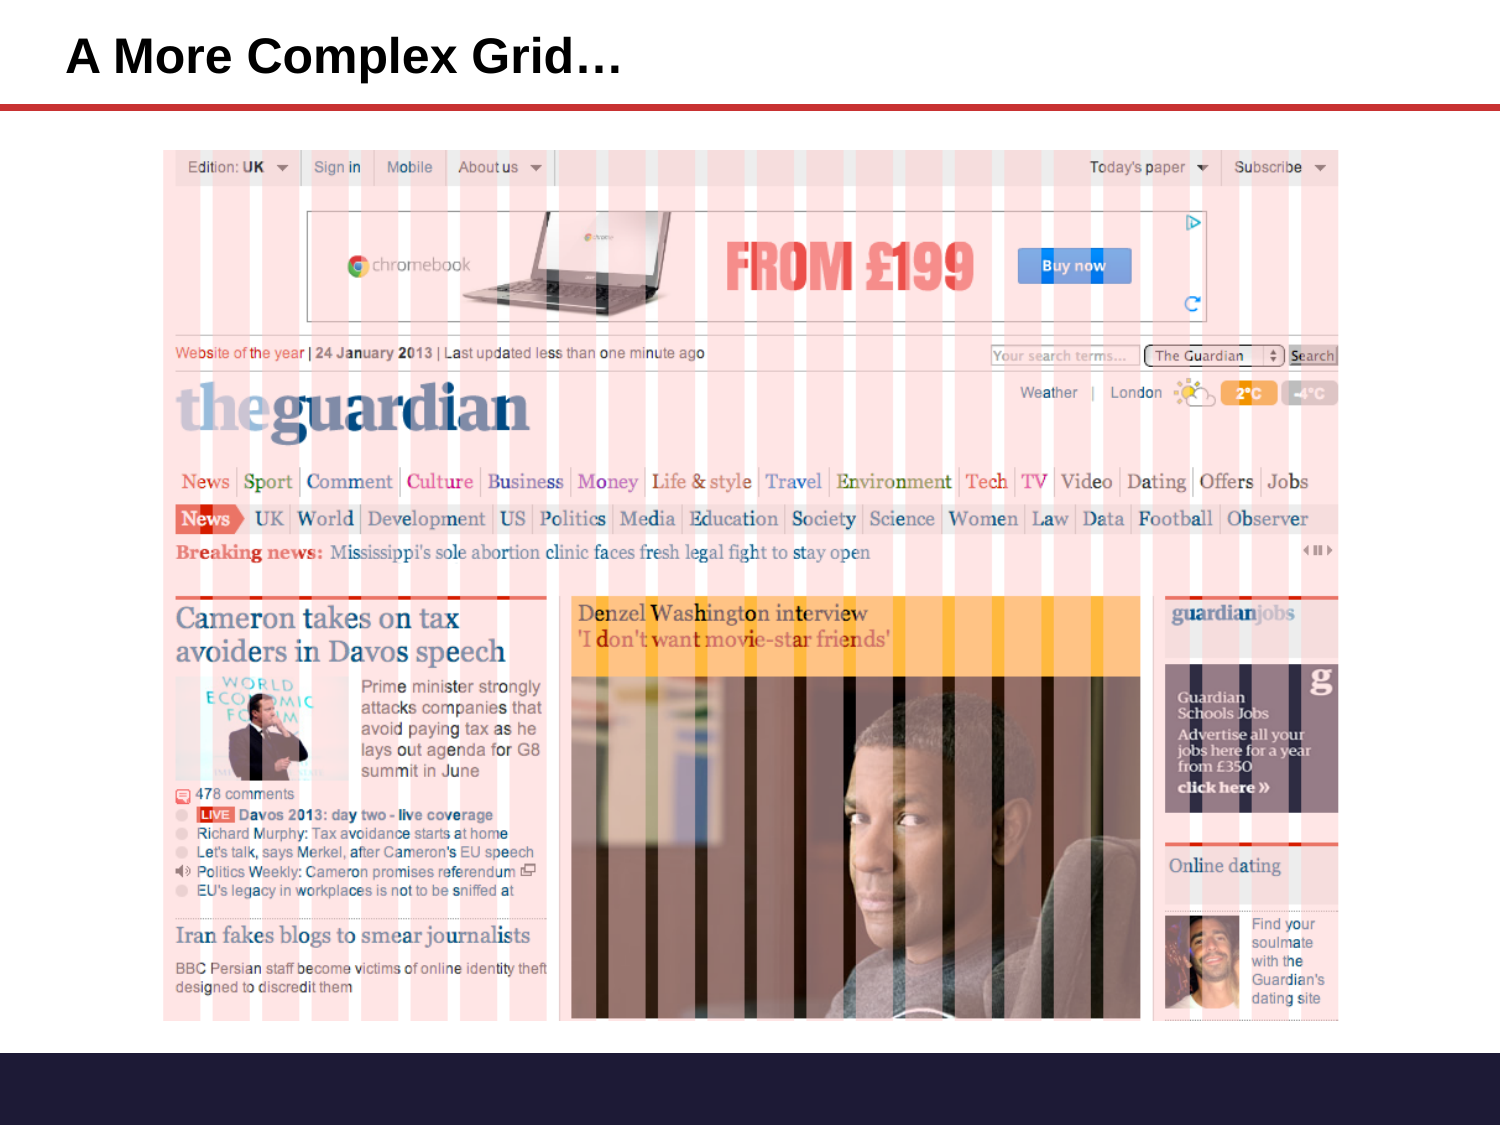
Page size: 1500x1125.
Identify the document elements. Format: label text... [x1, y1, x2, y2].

picture [127, 149, 1372, 1021]
text_box A More Complex Grid… [49, 16, 888, 92]
